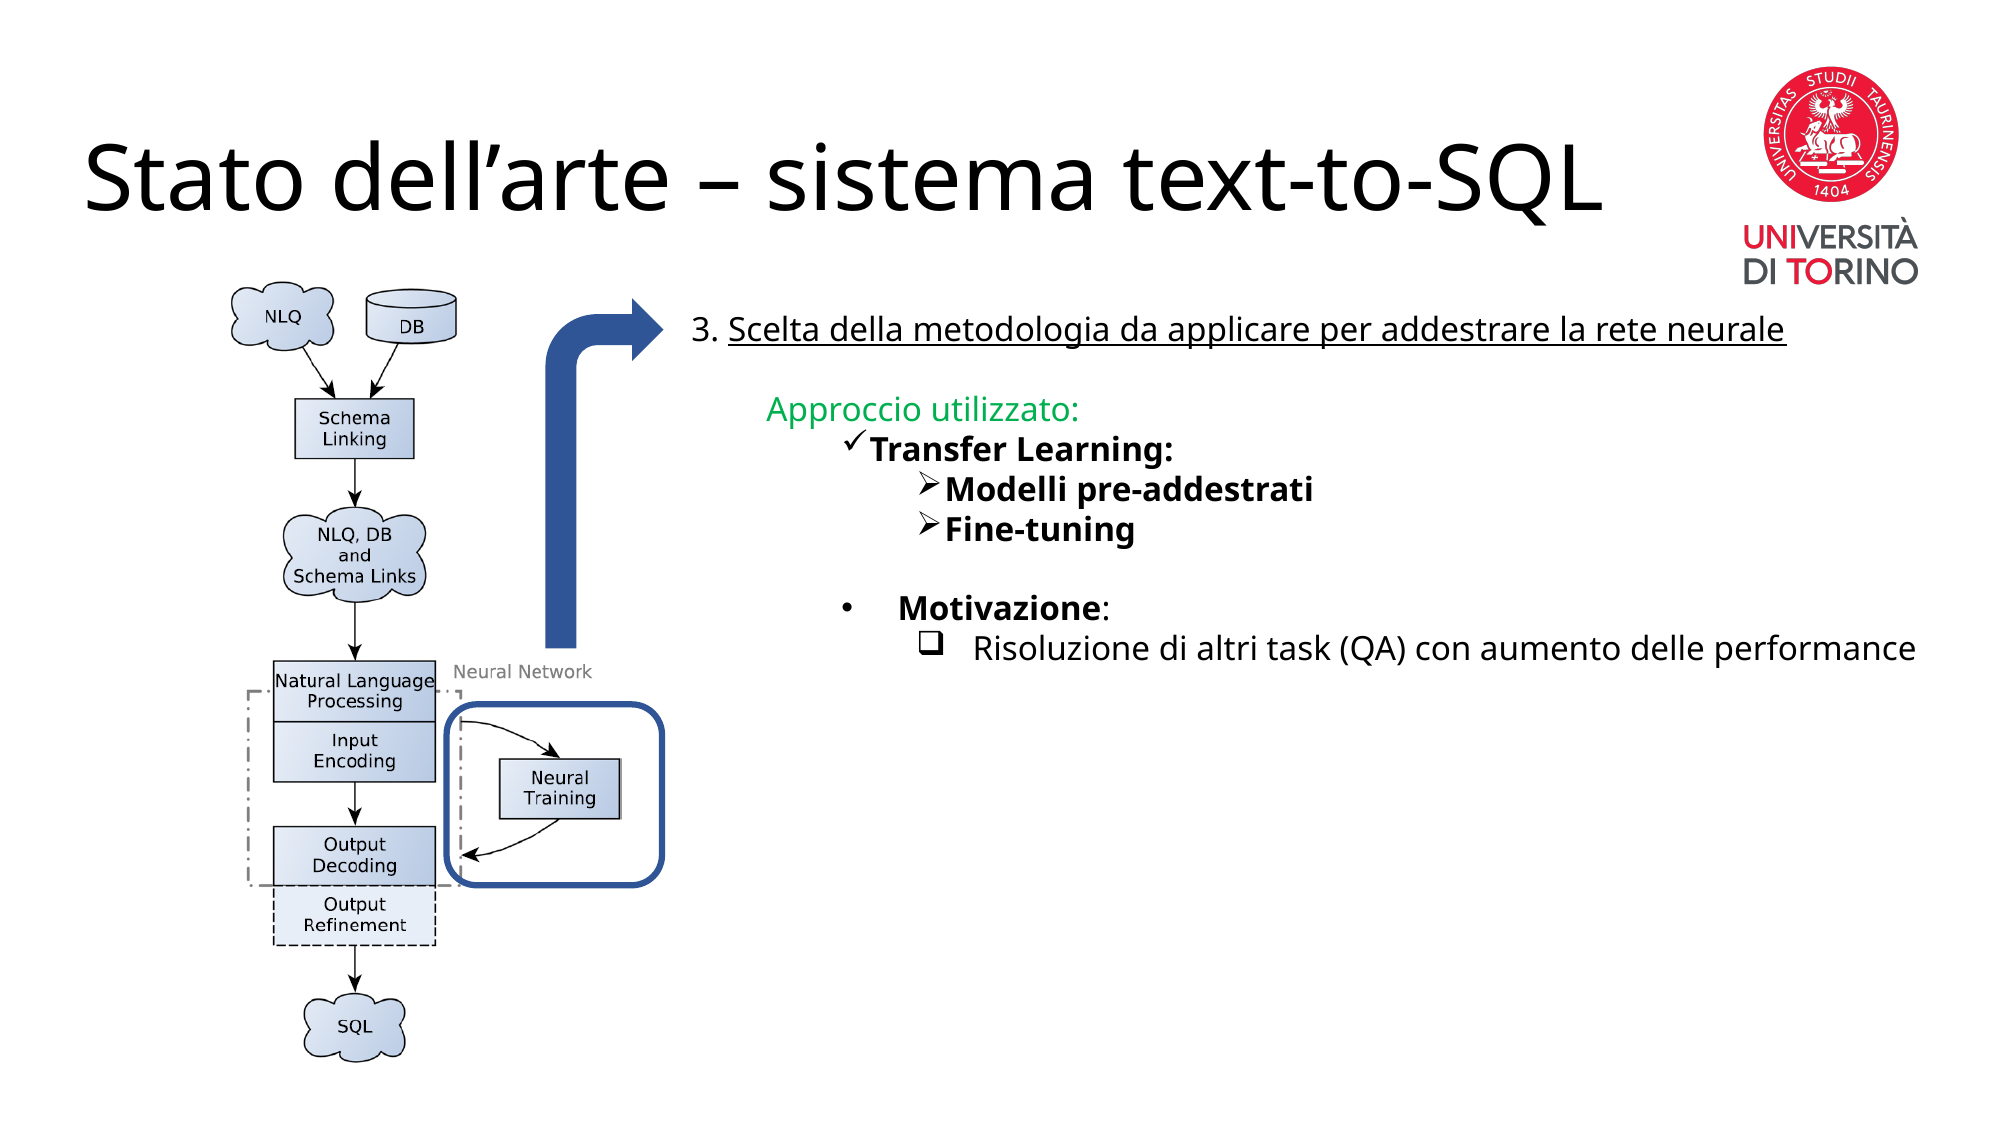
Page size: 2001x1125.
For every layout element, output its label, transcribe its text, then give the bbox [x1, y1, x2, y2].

text_box 3. Scelta della metodologia da applicare per addestrare la rete neurale Approccio utilizzato: Transfer Learning: Modelli pre-addestrati Fine-tuning Motivazione: Risoluzione di altri task (QA) con aumento delle performance [676, 300, 1970, 850]
picture [1663, 0, 2000, 352]
title Stato dell’arte – sistema text-to-SQL [68, 72, 1705, 290]
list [177, 273, 626, 1067]
text_box [626, 703, 664, 887]
text_box [626, 298, 664, 362]
